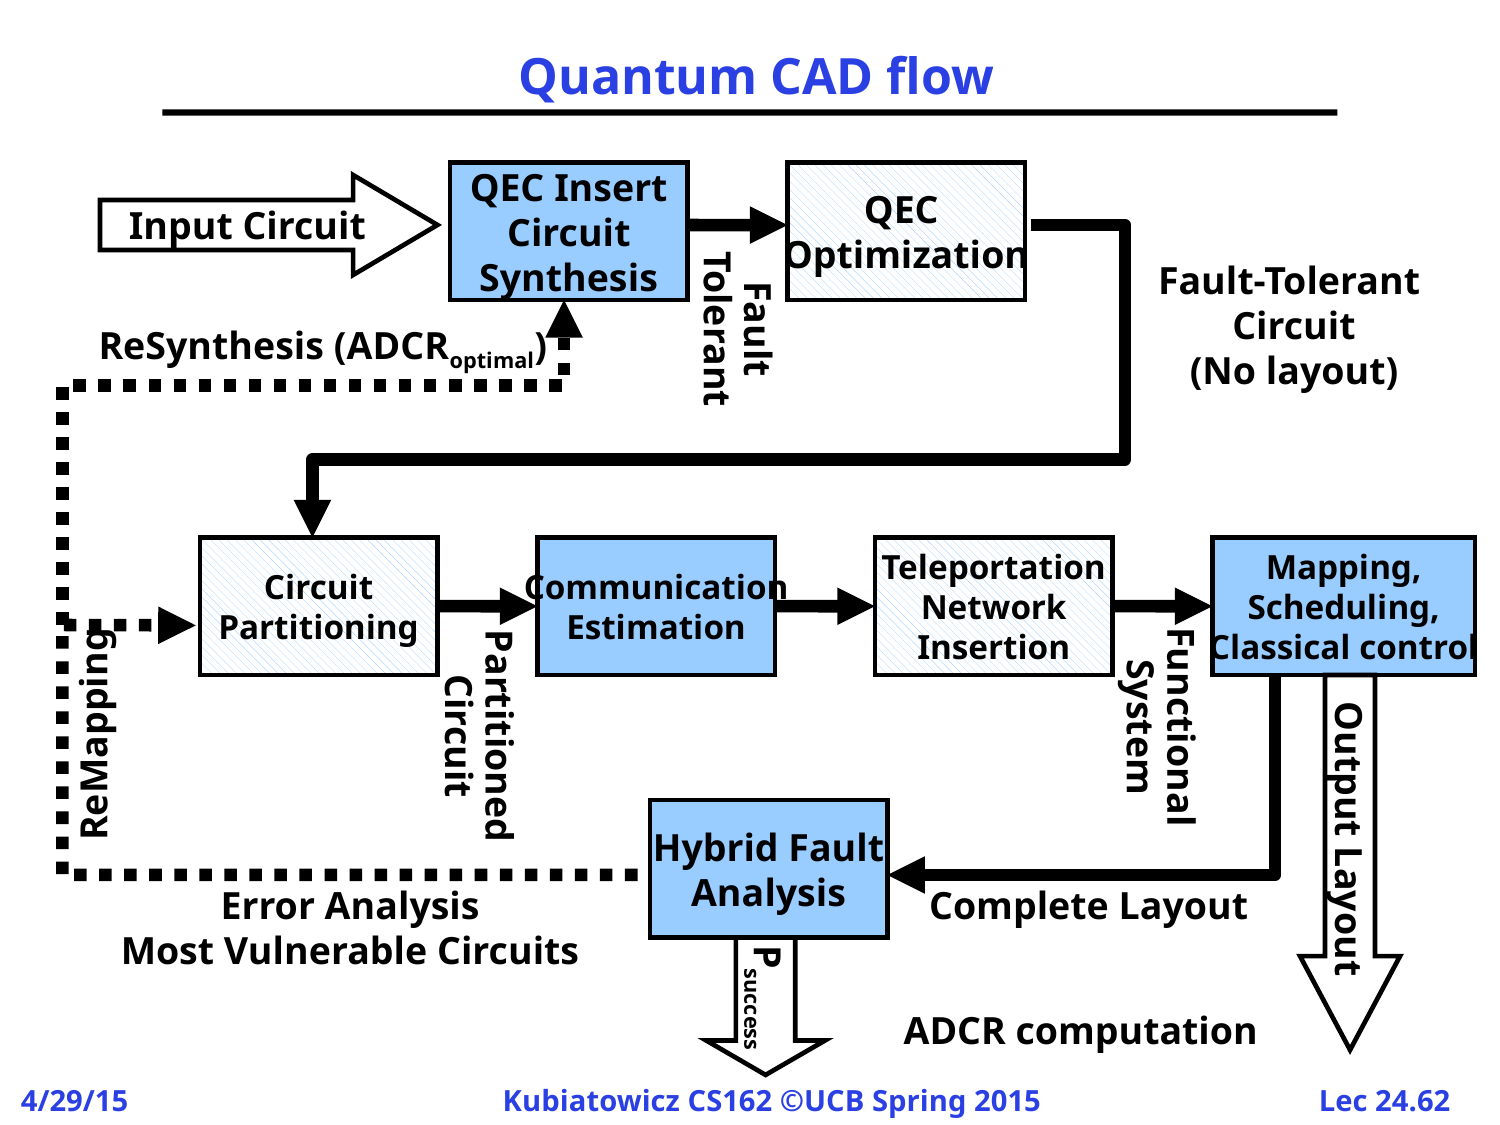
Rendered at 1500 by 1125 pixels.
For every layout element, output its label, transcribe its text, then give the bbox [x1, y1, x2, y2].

text_box Mapping, Scheduling, Classical control [1212, 537, 1475, 675]
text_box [62, 624, 638, 981]
text_box Output Layout [1300, 674, 1401, 1050]
text_box QEC Optimization [787, 162, 1025, 223]
text_box Hybrid Fault Analysis [649, 799, 883, 938]
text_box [687, 224, 788, 421]
text_box QEC Insert Circuit Synthesis [449, 162, 688, 223]
text_box Psuccess [706, 937, 826, 1075]
text_box Input Circuit [99, 174, 435, 250]
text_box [312, 224, 1452, 538]
text_box ADCR computation [888, 999, 1273, 1060]
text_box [428, 605, 538, 851]
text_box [62, 299, 565, 624]
title Quantum CAD flow [174, 37, 1338, 120]
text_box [887, 674, 1276, 936]
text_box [1110, 605, 1213, 832]
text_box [568, 547, 1113, 676]
